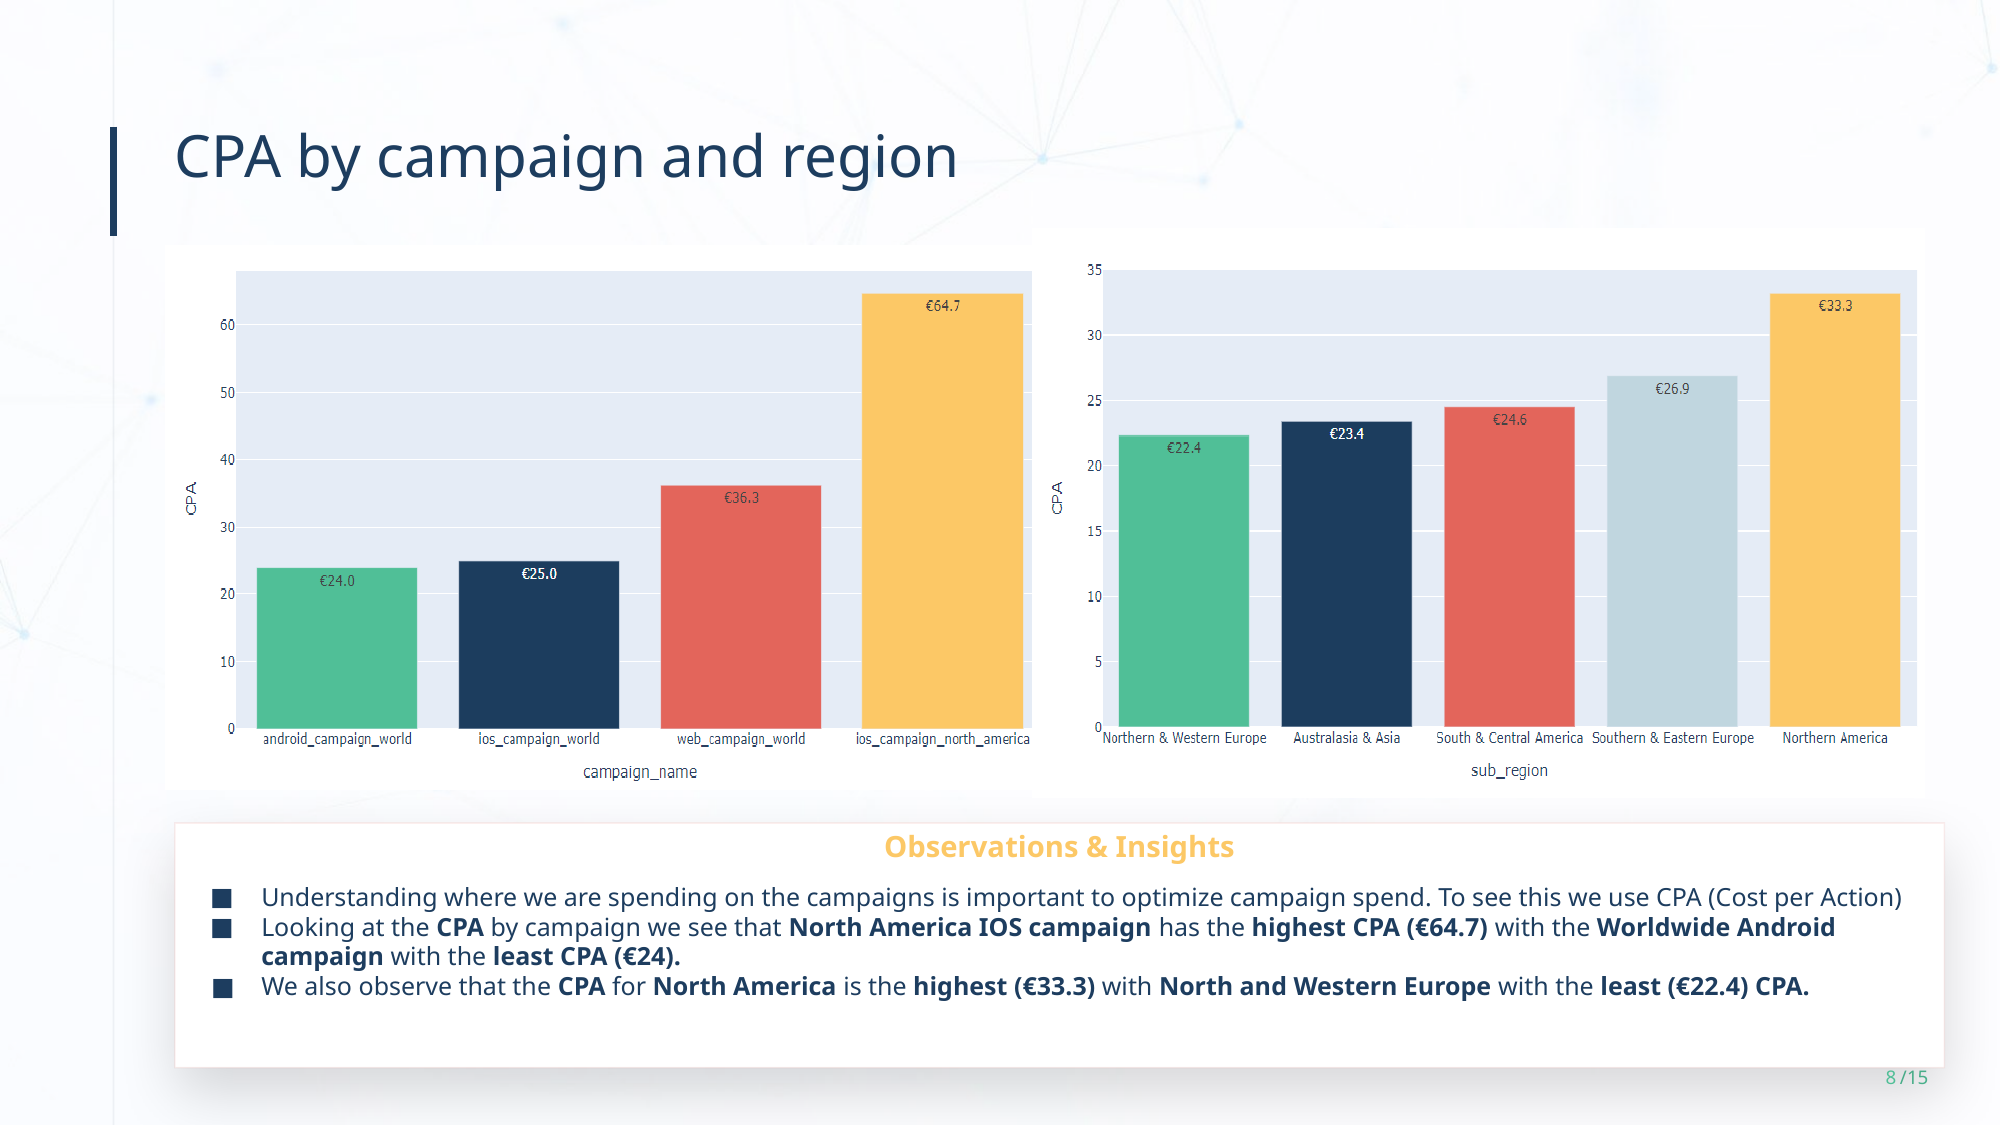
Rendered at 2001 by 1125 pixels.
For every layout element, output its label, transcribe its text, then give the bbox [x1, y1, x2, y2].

list CPA by campaign and region [174, 126, 1886, 190]
text_box Observations & Insights Understanding where we are spending on the campaigns is important to optimize campaign spend. To see this we use CPA (Cost per Action) Looking at the CPA by campaign we see that North America IOS campaign has the highest CPA (€64.7) with the Worldwide Android campaign with the least CPA (€24). We also observe that the CPA for North America is the highest (€33.3) with North and Western Europe with the least (€22.4) CPA. [174, 822, 1945, 1068]
picture [165, 227, 1925, 799]
slide_number 8 [1815, 1061, 1897, 1094]
